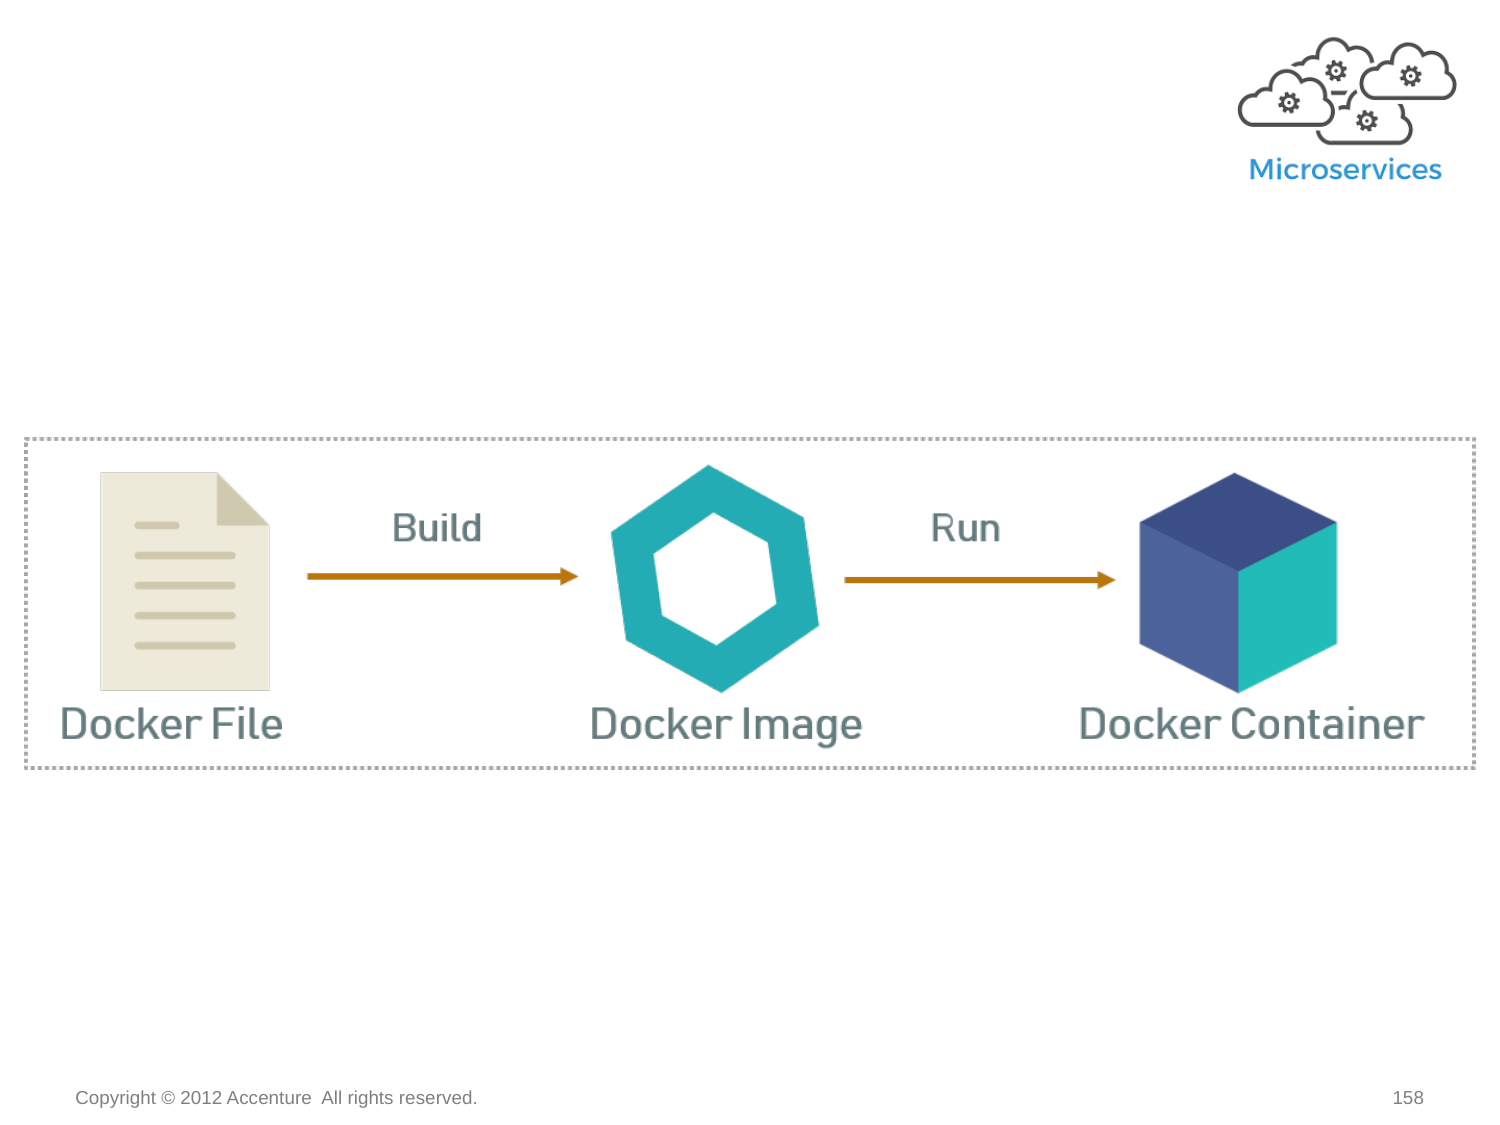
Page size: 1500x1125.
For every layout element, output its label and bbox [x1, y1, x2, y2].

picture [1212, 1, 1482, 203]
picture [24, 437, 1500, 776]
